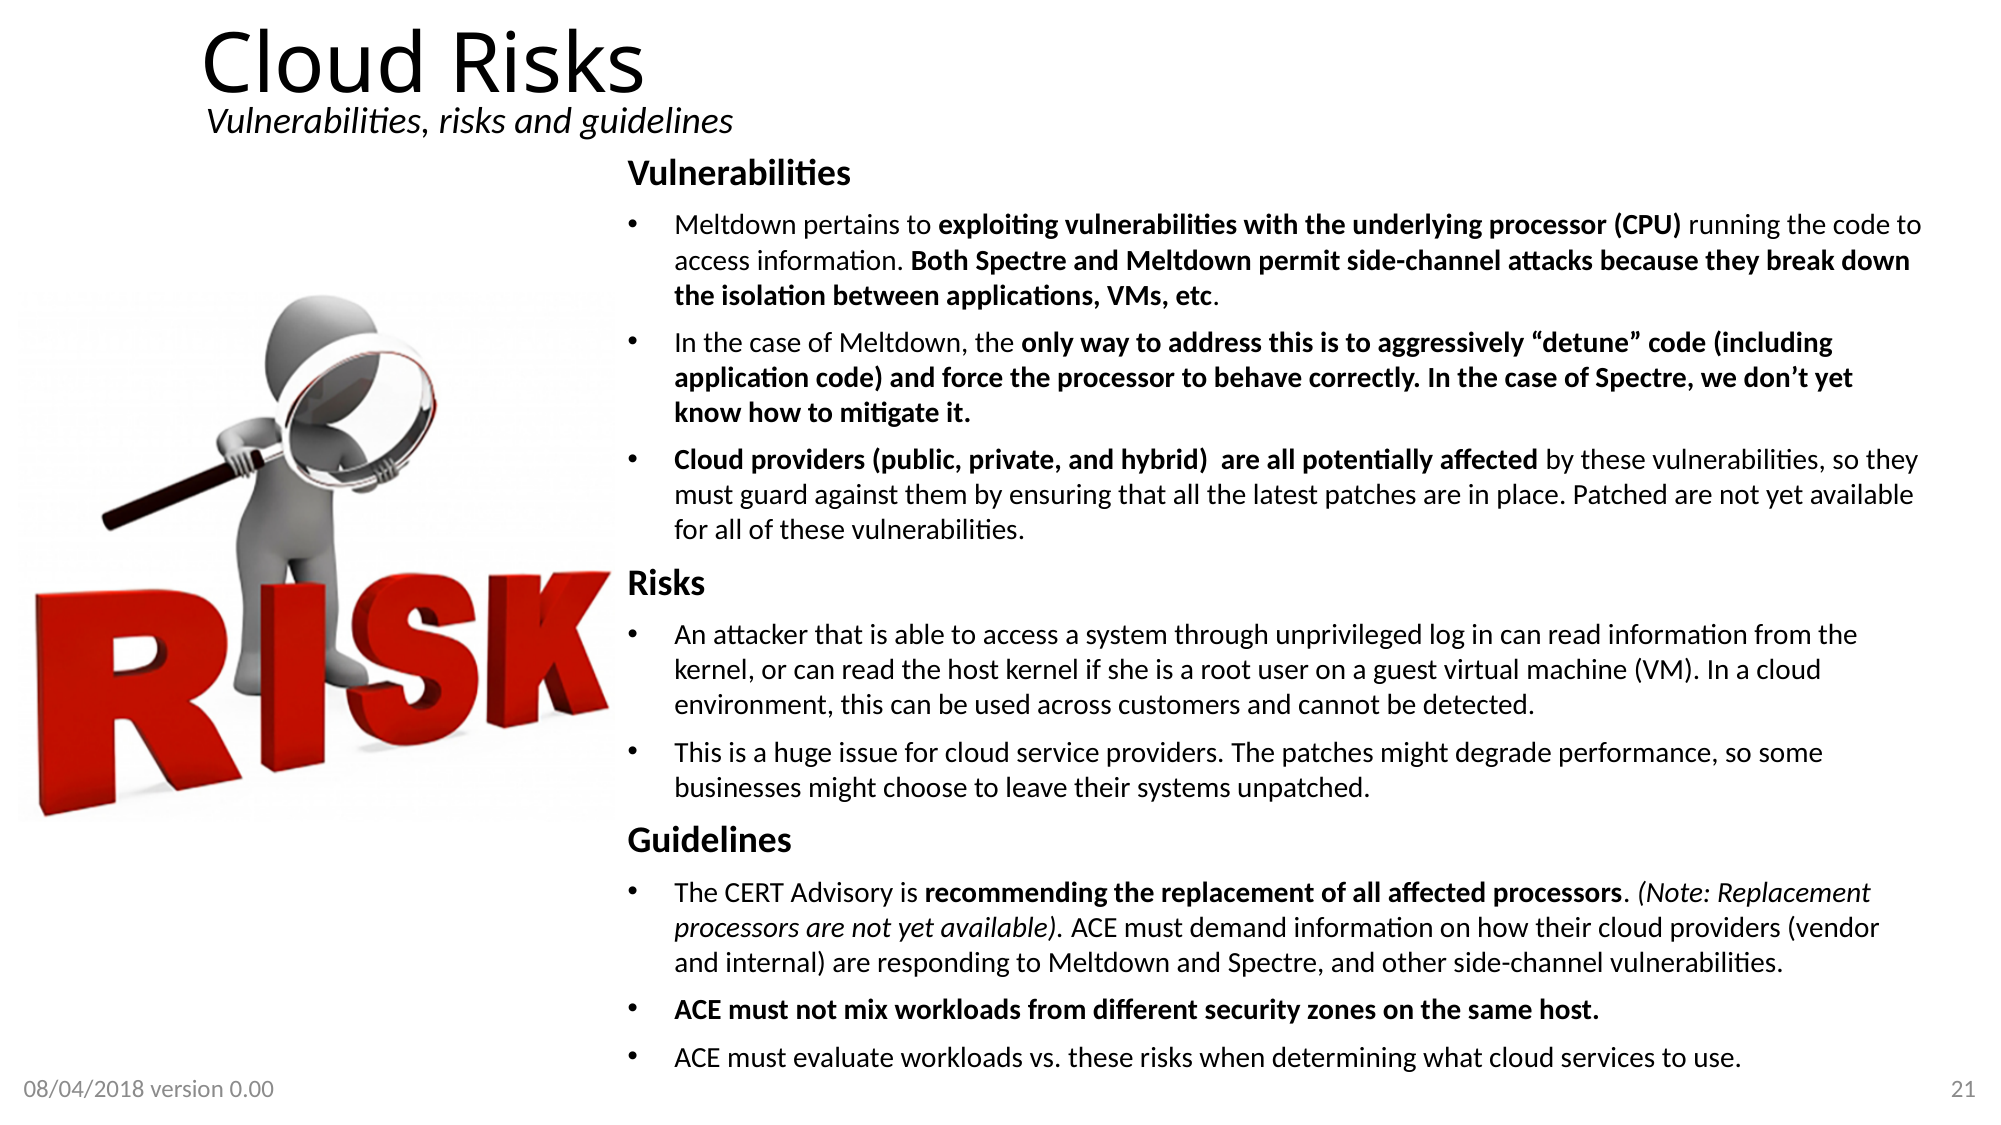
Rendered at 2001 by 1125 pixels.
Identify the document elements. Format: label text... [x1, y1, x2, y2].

text_box Cloud Risks [185, 1, 767, 117]
slide_number 21 [1541, 1057, 1992, 1118]
picture [17, 292, 615, 822]
text_box Vulnerabilities, risks and guidelines [190, 88, 1299, 149]
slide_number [8, 1057, 459, 1118]
text_box Vulnerabilities Meltdown pertains to exploiting vulnerabilities with the underlying processor (CPU) running the code to access information. Both Spectre and Meltdown permit side-channel attacks because they break down the isolation between applications, VMs, etc. In the case of Meltdown, the only way to address this is to aggressively “detune” code (including application code) and force the processor to behave correctly. In the case of Spectre, we don’t yet know how to mitigate it. Cloud providers (public, private, and hybrid) are all potentially affected by these vulnerabilities, so they must guard against them by ensuring that all the latest patches are in place. Patched are not yet available for all of these vulnerabilities. Risks An attacker that is able to access a system through unprivileged log in can read information from the kernel, or can read the host kernel if she is a root user on a guest virtual machine (VM). In a cloud environment, this can be used across customers and cannot be detected. This is a huge issue for cloud service providers. The patches might degrade performance, so some businesses might choose to leave their systems unpatched. Guidelines The CERT Advisory is recommending the replacement of all affected processors. (Note: Replacement processors are not yet available). ACE must demand information on how their cloud providers (vendor and internal) are responding to Meltdown and Spectre, and other side-channel vulnerabilities. ACE must not mix workloads from different security zones on the same host. ACE must evaluate workloads vs. these risks when determining what cloud services to use. [612, 140, 1943, 1081]
